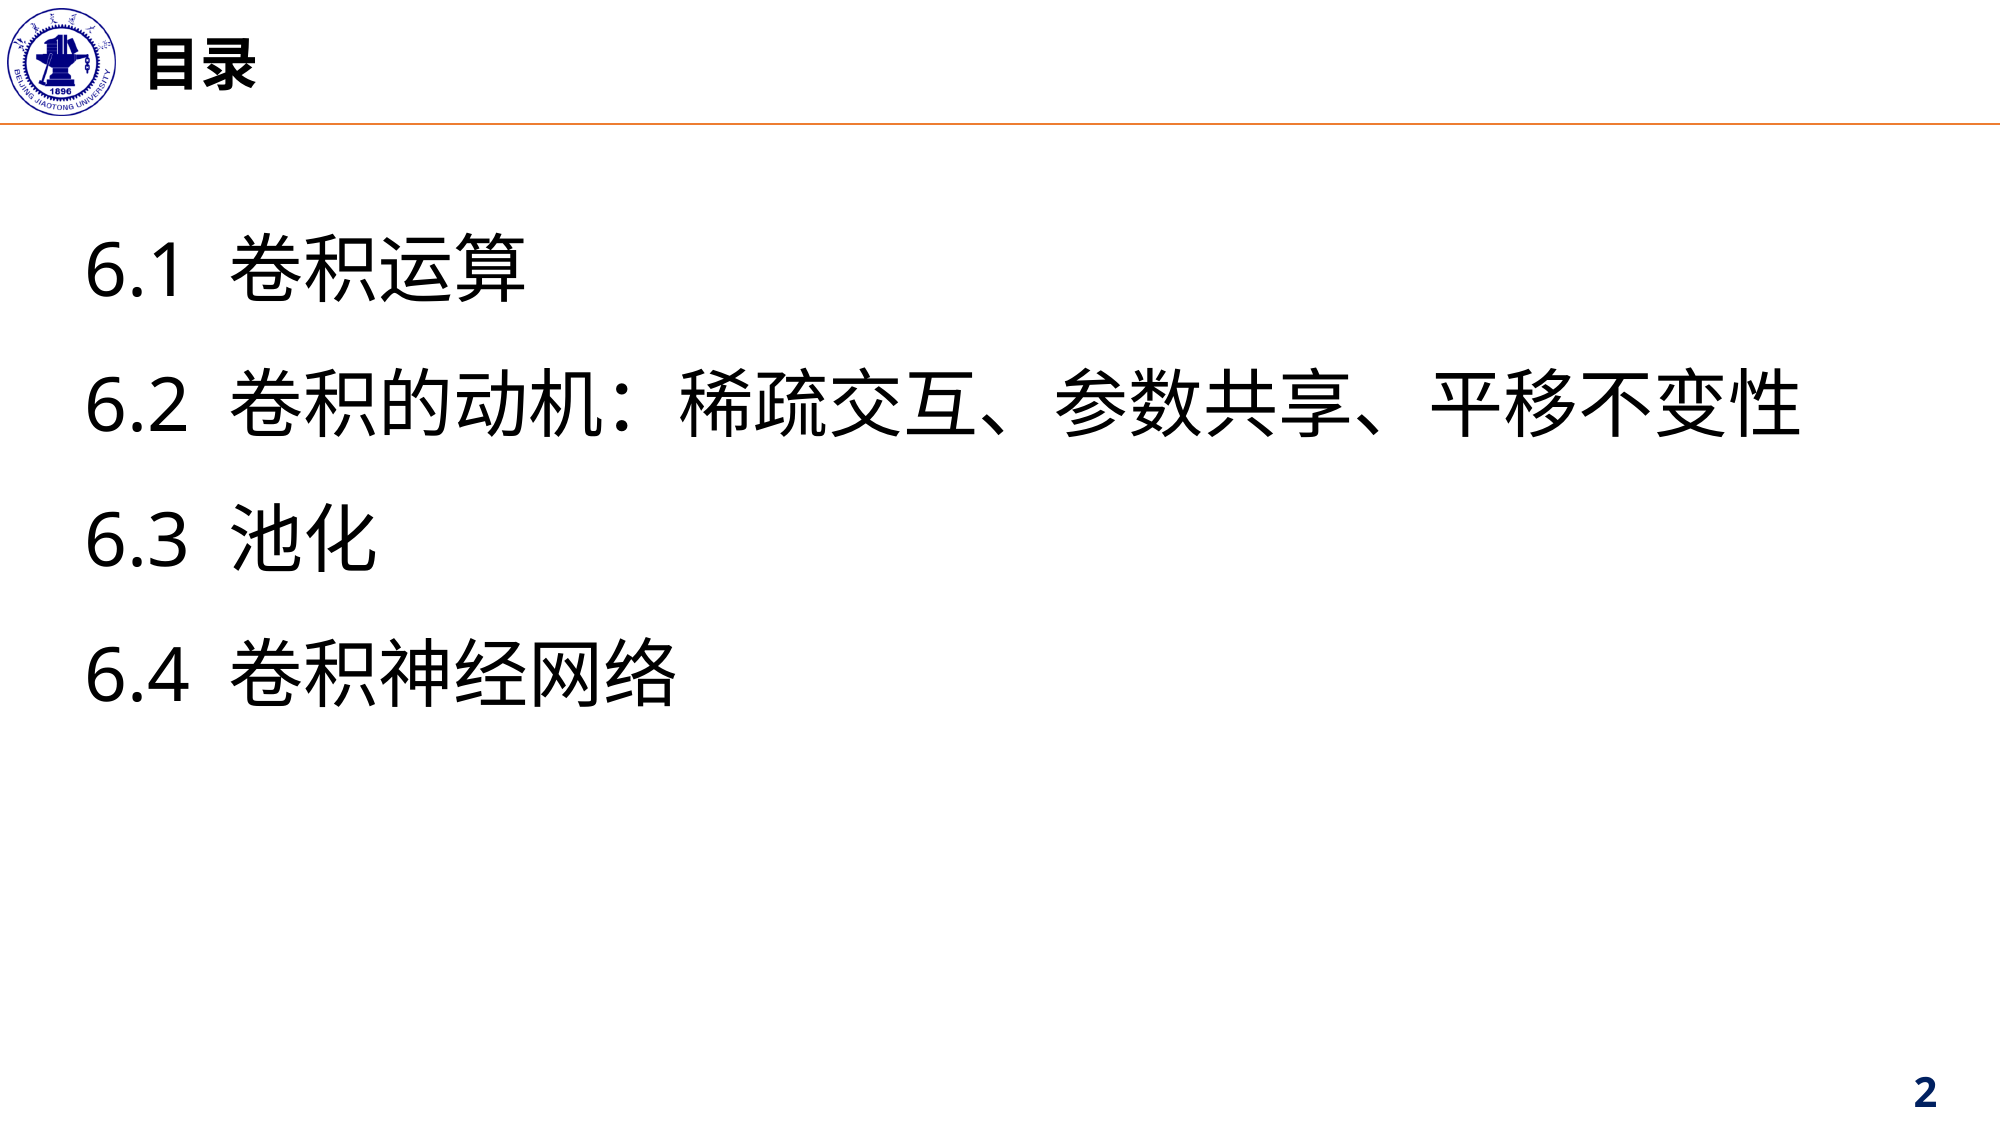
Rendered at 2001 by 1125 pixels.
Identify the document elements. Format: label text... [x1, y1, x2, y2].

picture [7, 8, 116, 116]
text_box 目录 [127, 19, 1958, 105]
text_box 6.1 卷积运算 6.2 卷积的动机：稀疏交互、参数共享、平移不变性 6.3 池化 6.4 卷积神经网络 [70, 168, 1926, 1069]
